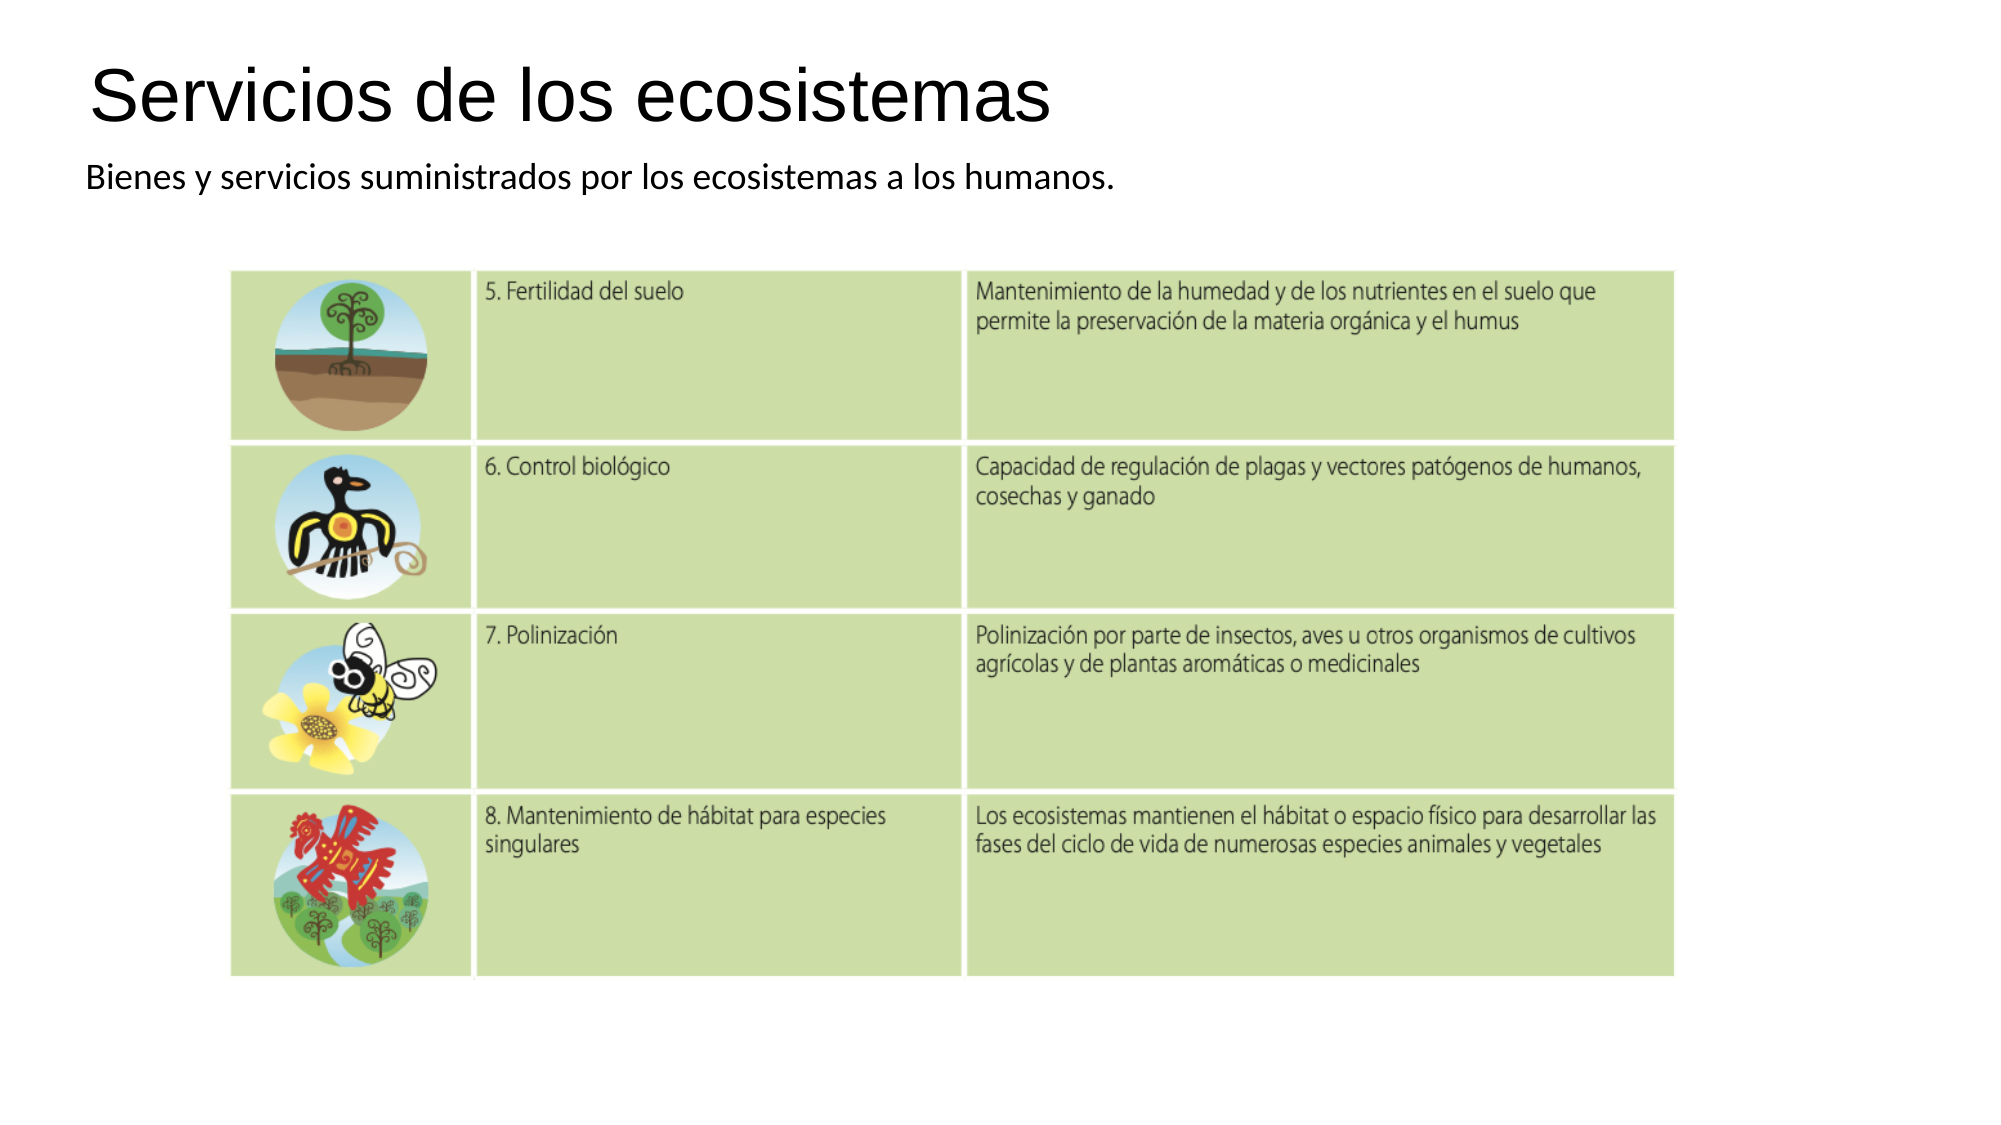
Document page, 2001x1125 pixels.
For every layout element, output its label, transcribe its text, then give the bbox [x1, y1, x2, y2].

picture [216, 261, 1687, 980]
text_box Bienes y servicios suministrados por los ecosistemas a los humanos. [70, 144, 1132, 205]
text_box Servicios de los ecosistemas [75, 38, 1069, 144]
